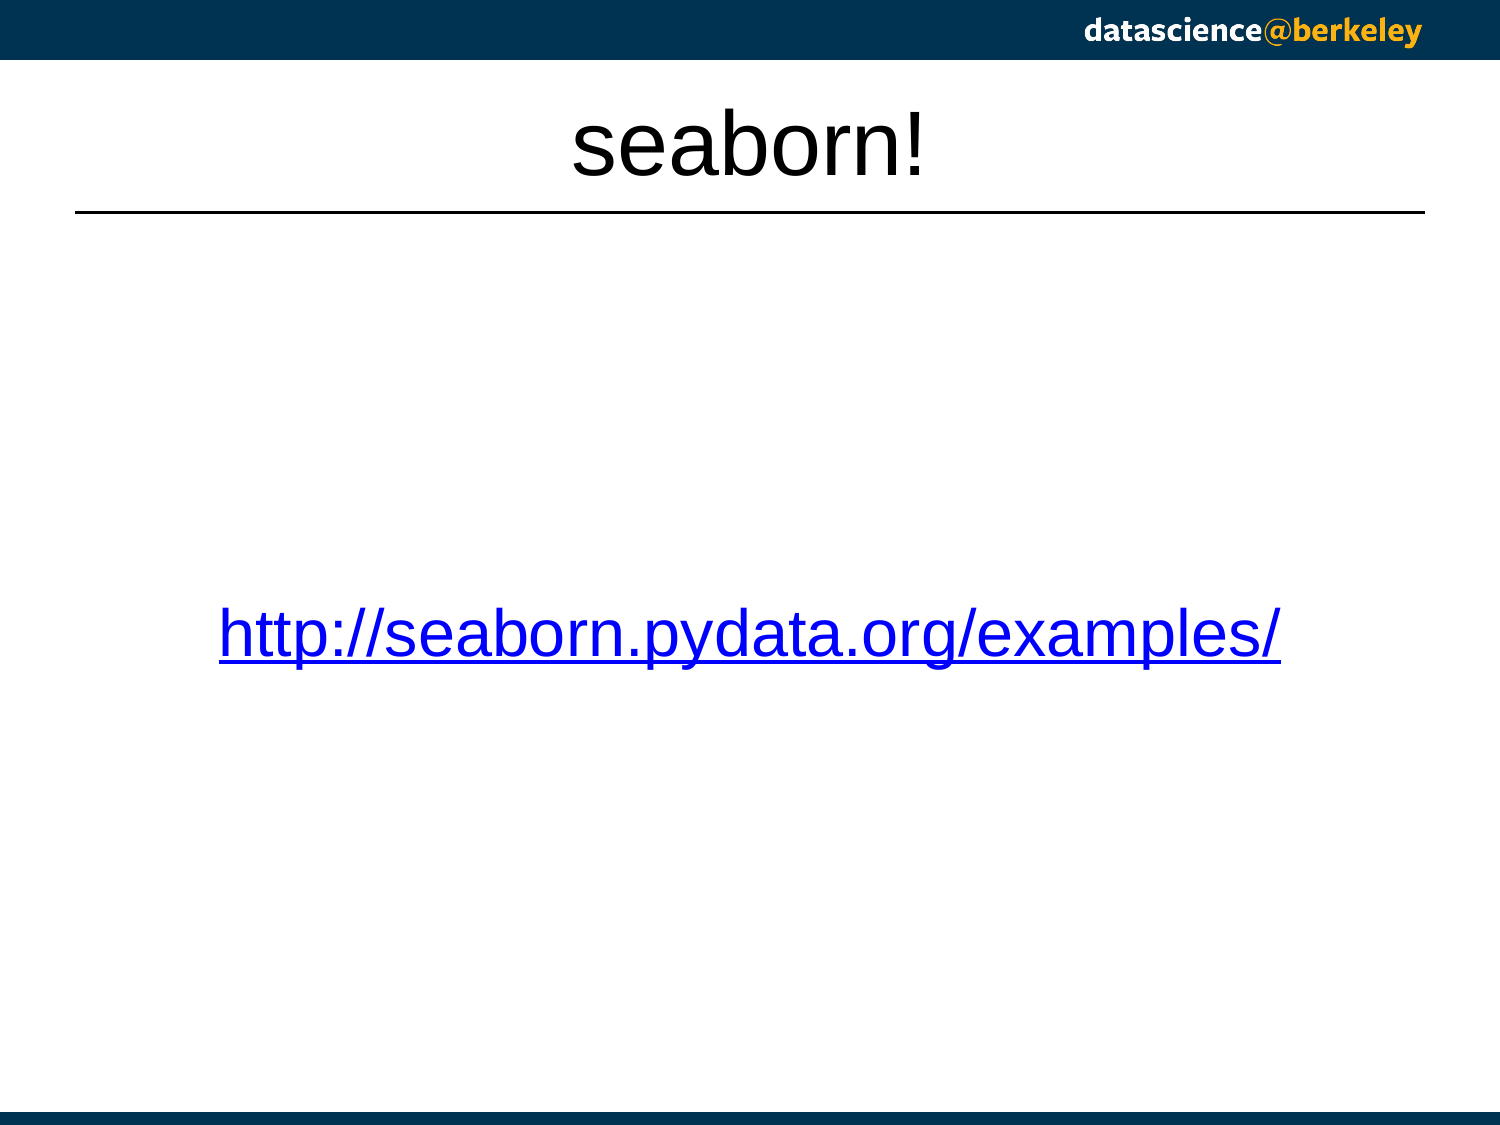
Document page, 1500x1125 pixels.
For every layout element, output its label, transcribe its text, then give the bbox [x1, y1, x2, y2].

list http://seaborn.pydata.org/examples/ [75, 262, 1425, 1005]
picture [1079, 10, 1431, 52]
title seaborn! [75, 45, 1425, 233]
